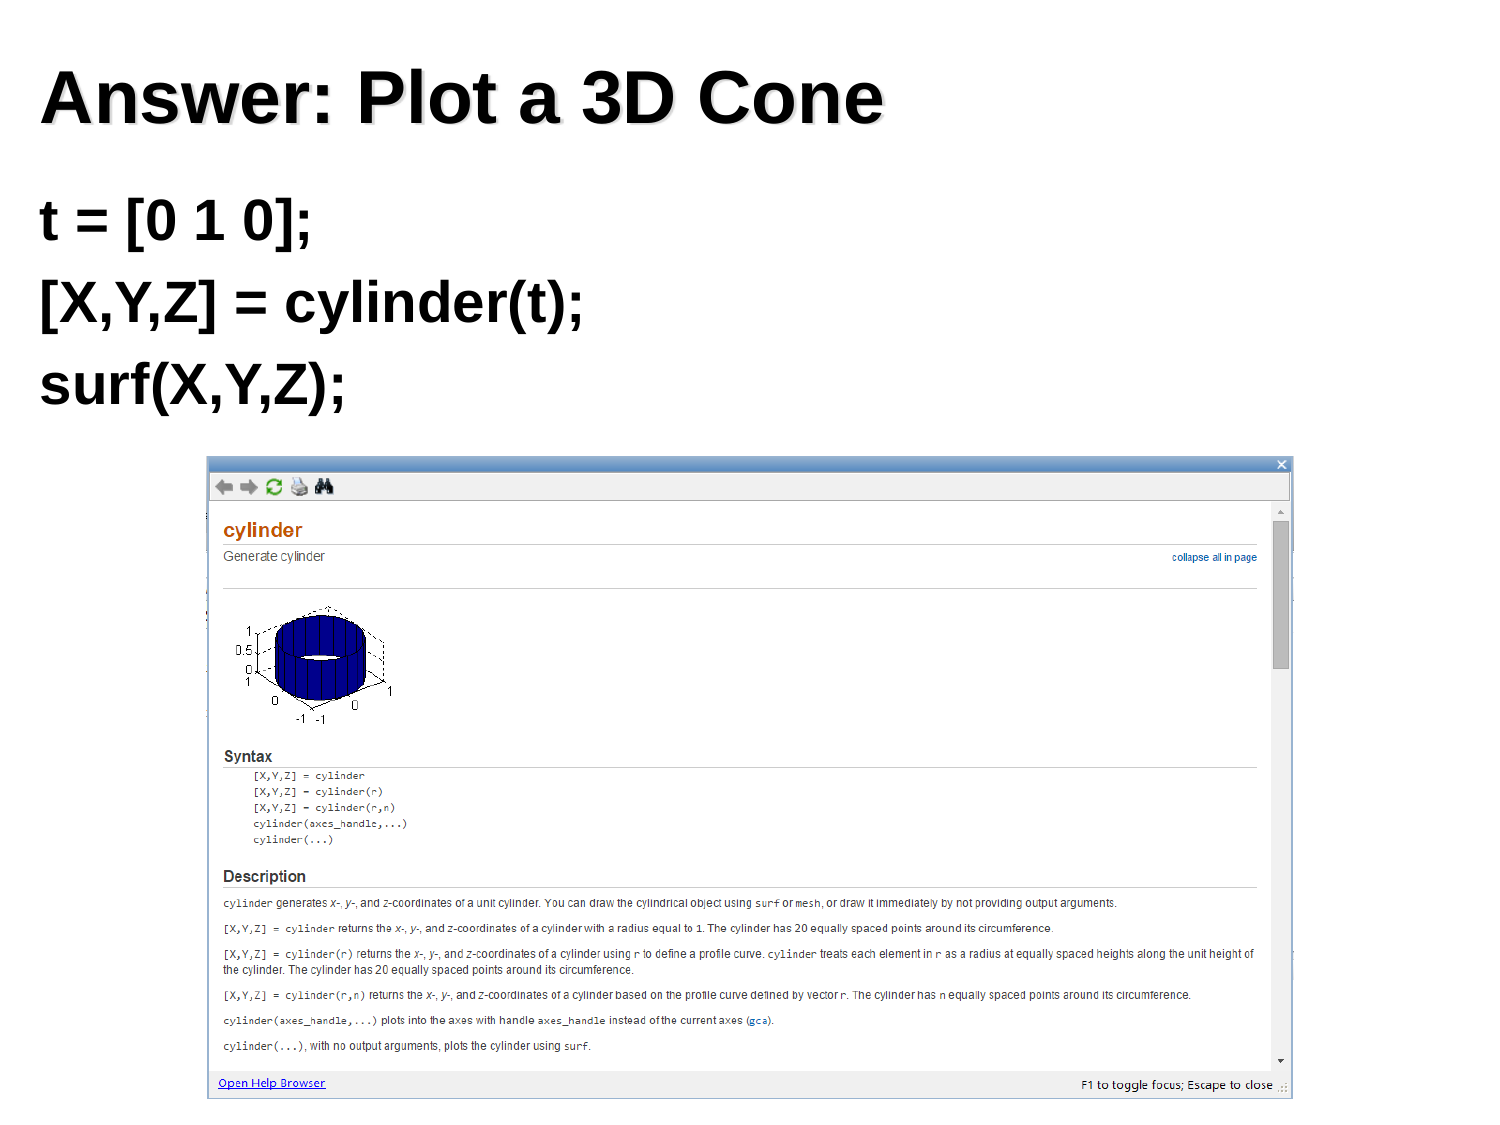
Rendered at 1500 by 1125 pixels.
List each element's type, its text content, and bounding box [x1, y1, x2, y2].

list t = [0 1 0]; [X,Y,Z] = cylinder(t); surf(X,Y,Z); [24, 174, 1476, 901]
title Answer: Plot a 3D Cone [24, 24, 1476, 163]
picture [206, 456, 1294, 1099]
